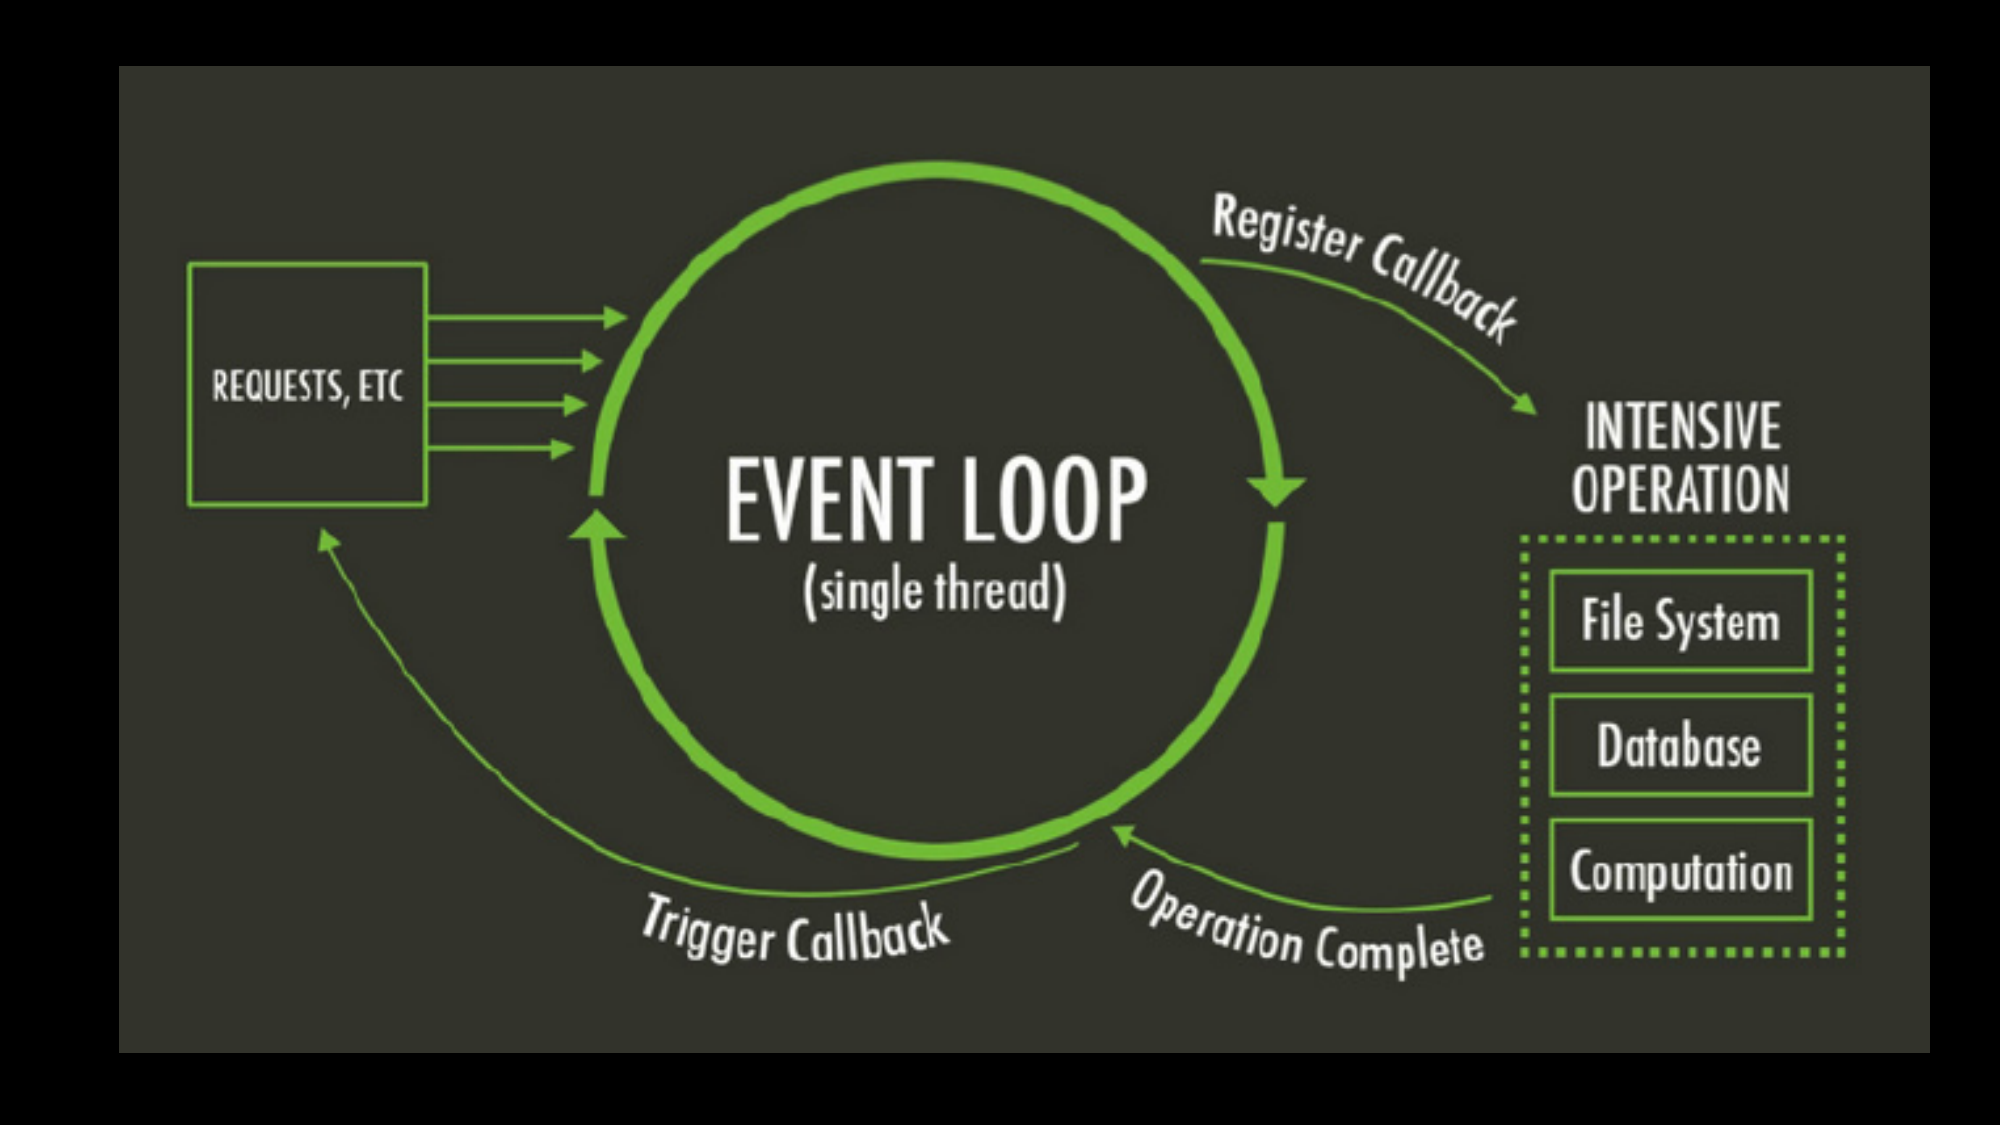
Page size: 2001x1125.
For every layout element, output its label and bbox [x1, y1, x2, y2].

picture [119, 66, 1930, 1053]
